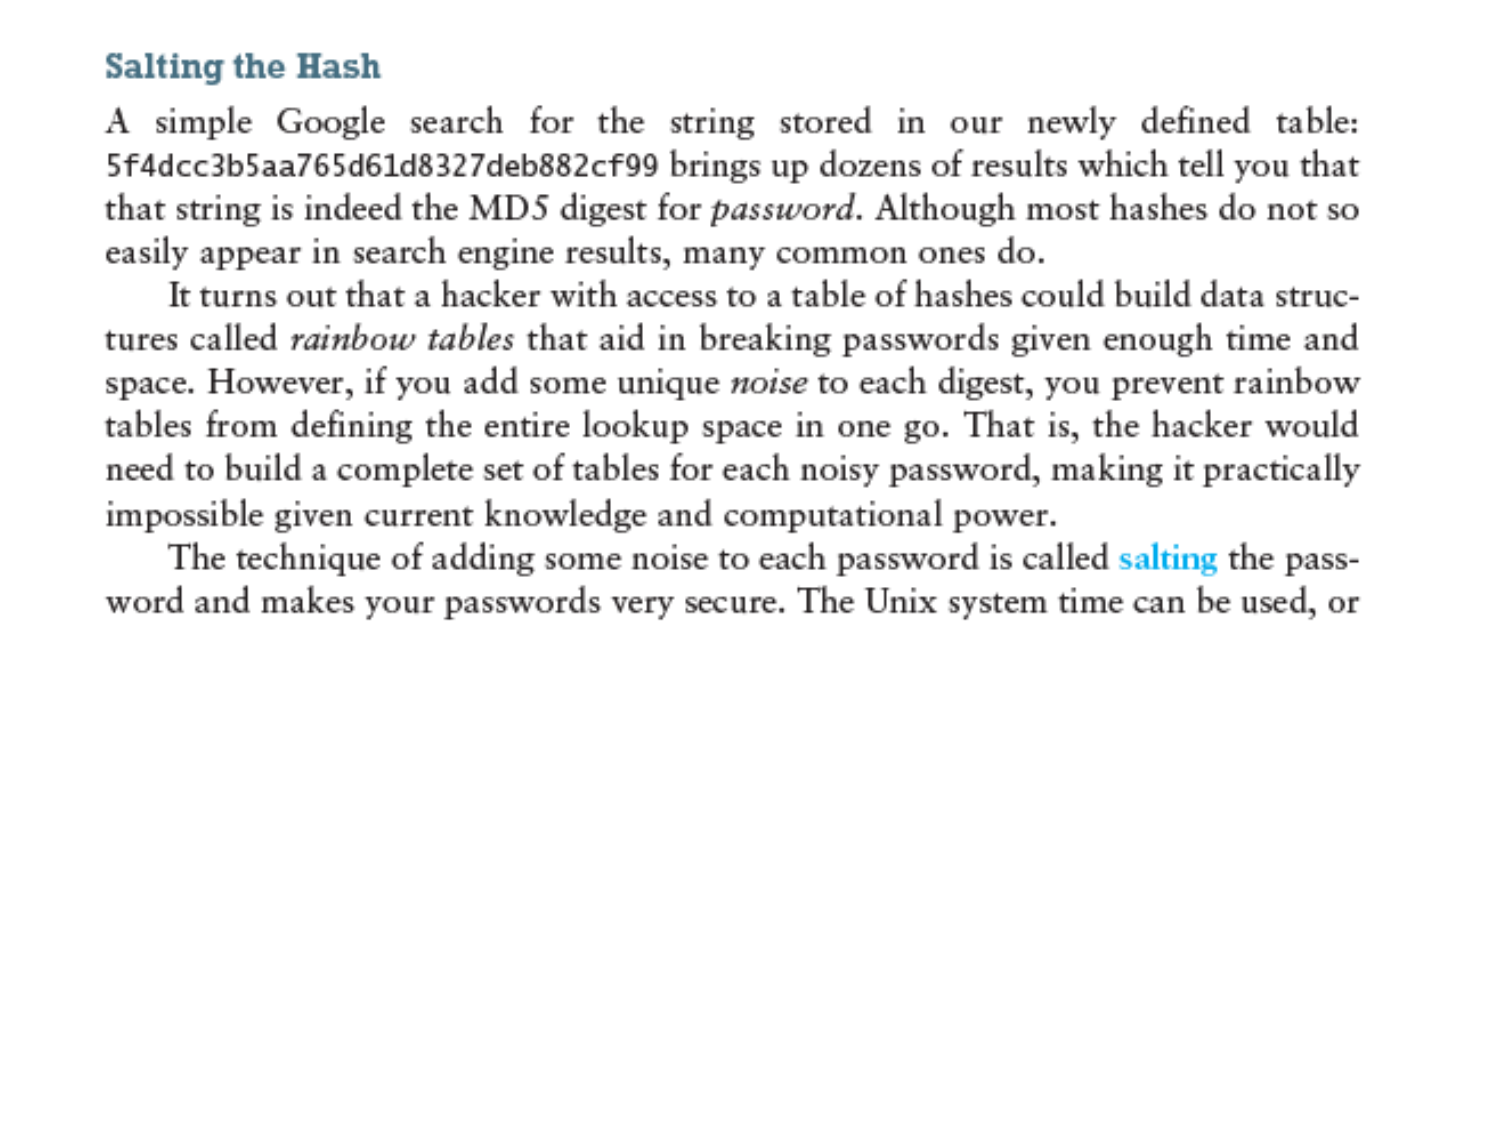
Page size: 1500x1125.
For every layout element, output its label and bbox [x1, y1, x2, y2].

picture [74, 24, 1382, 634]
